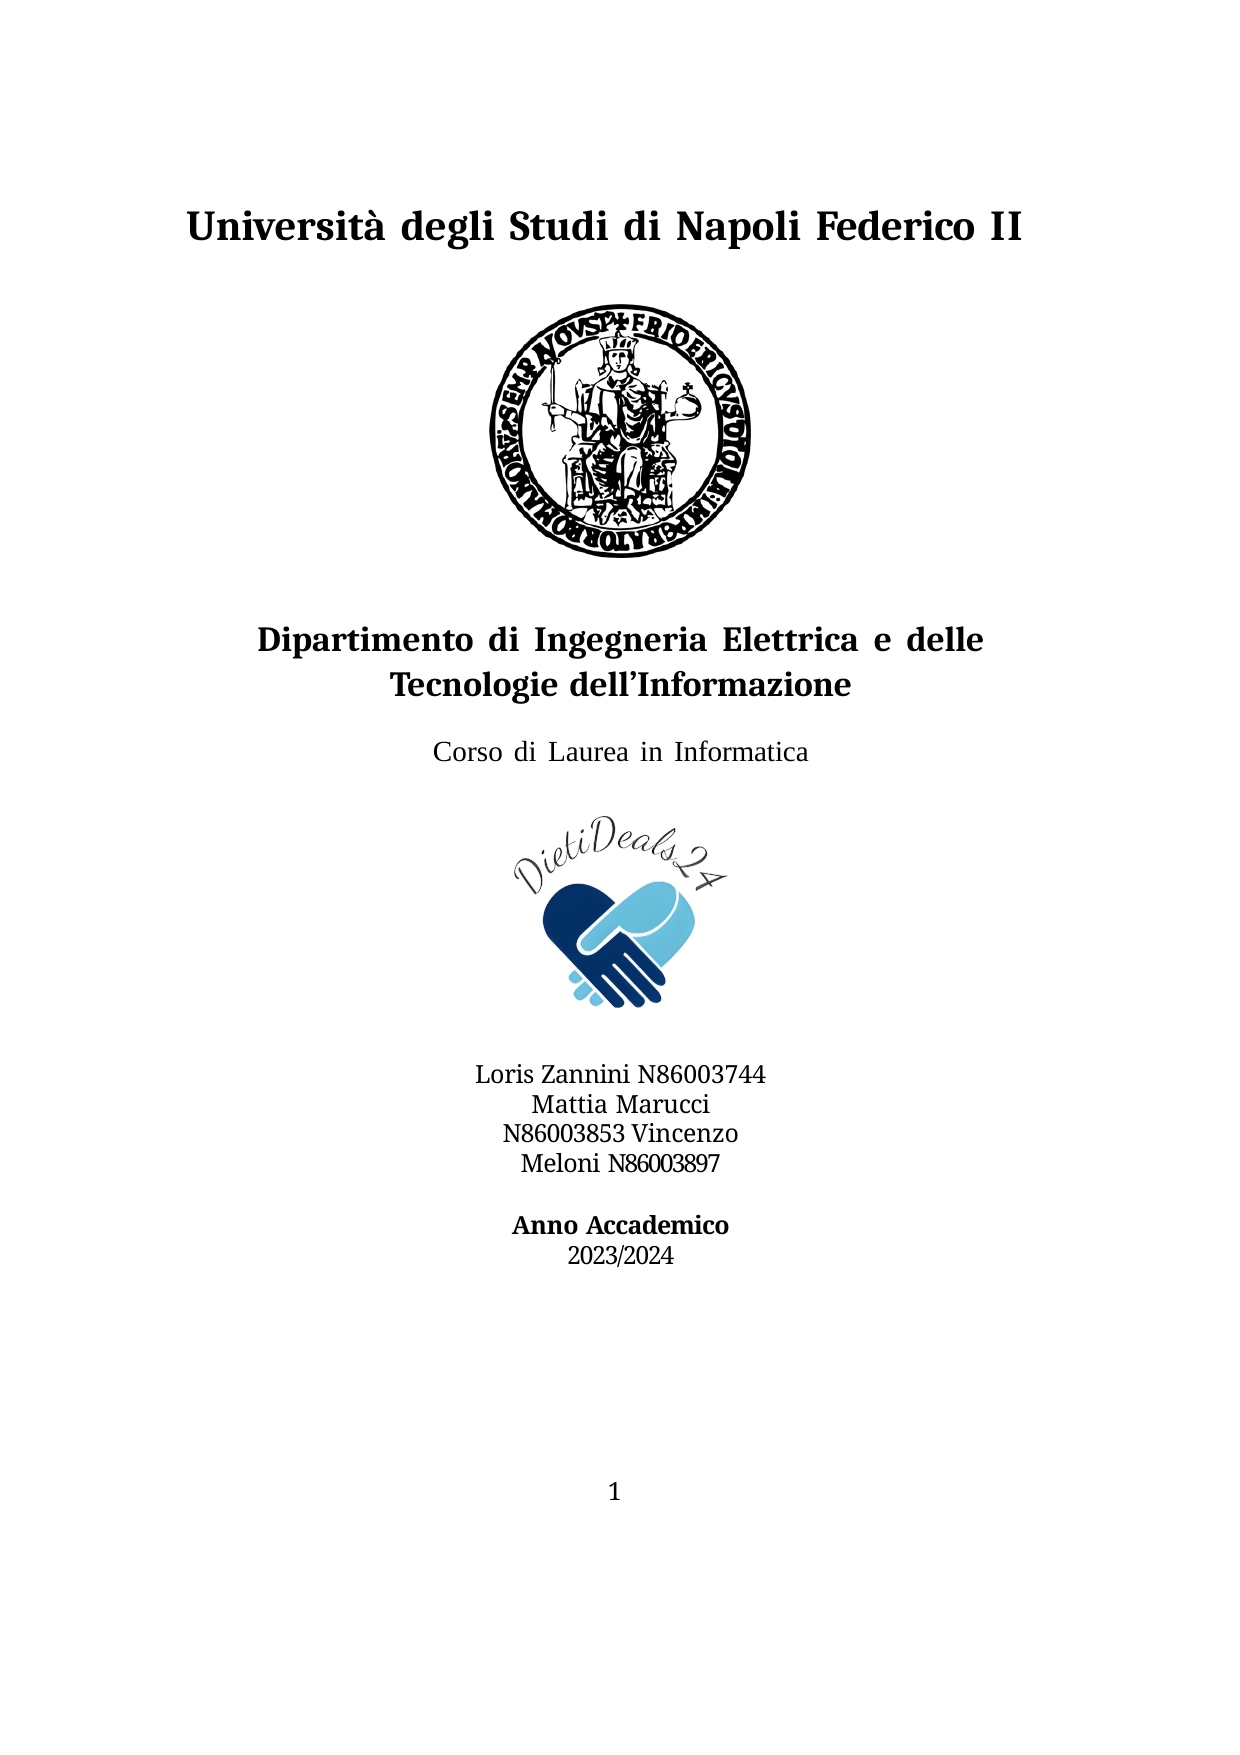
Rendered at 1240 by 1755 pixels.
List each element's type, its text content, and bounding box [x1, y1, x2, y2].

picture [489, 790, 751, 1027]
picture [489, 304, 751, 559]
slide_number 30 [601, 1474, 641, 1755]
text_box Loris Zannini N86003744 Mattia Marucci N86003853 Vincenzo Meloni N86003897 Anno Accademico 2023/2024 [448, 1056, 792, 1270]
text_box Università degli Studi di Napoli Federico II [183, 195, 1057, 249]
text_box Dipartimento di Ingegneria Elettrica e delle Tecnologie dell’Informazione Corso di Laurea in Informatica [246, 610, 995, 767]
